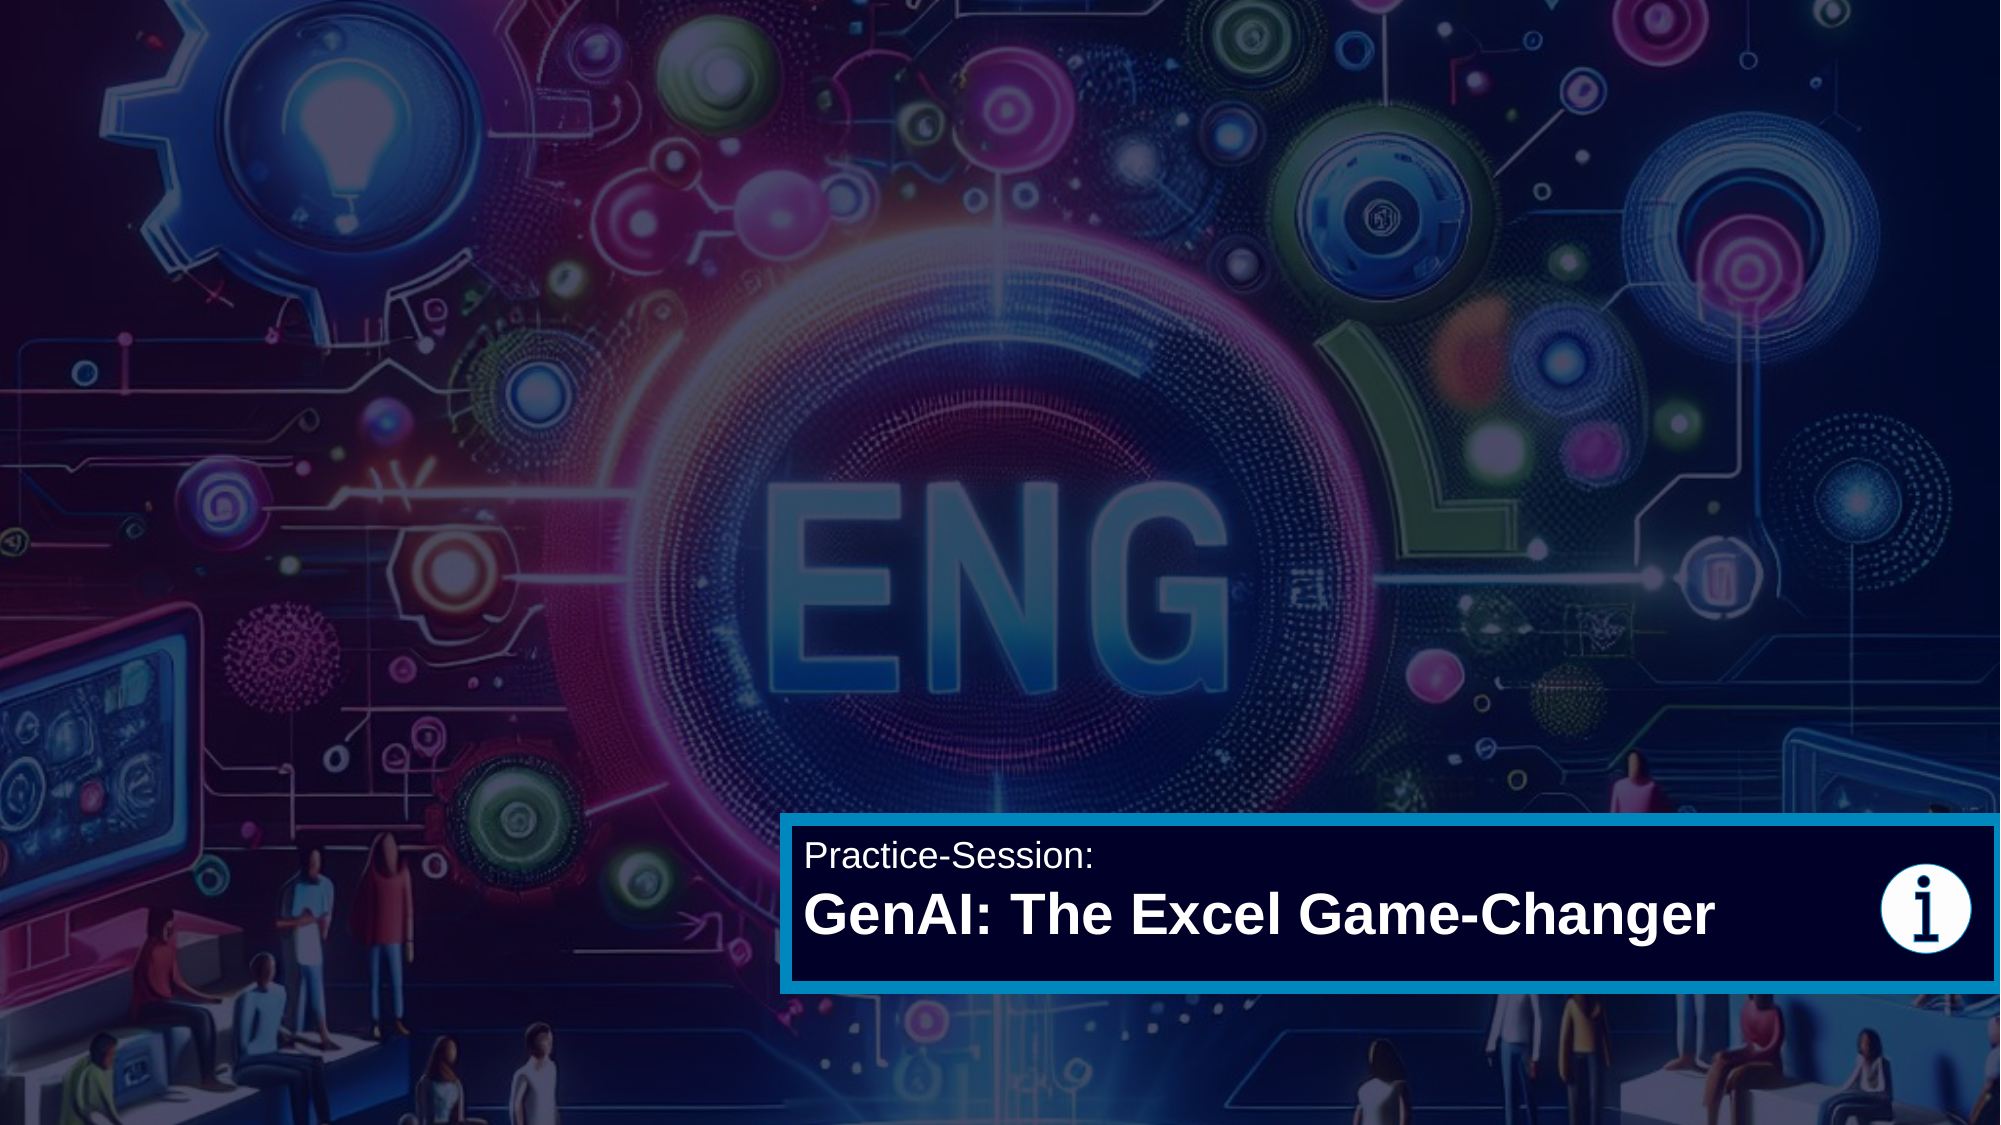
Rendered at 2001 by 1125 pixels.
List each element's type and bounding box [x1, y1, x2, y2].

picture [0, 0, 2000, 1125]
text_box [785, 819, 2000, 988]
